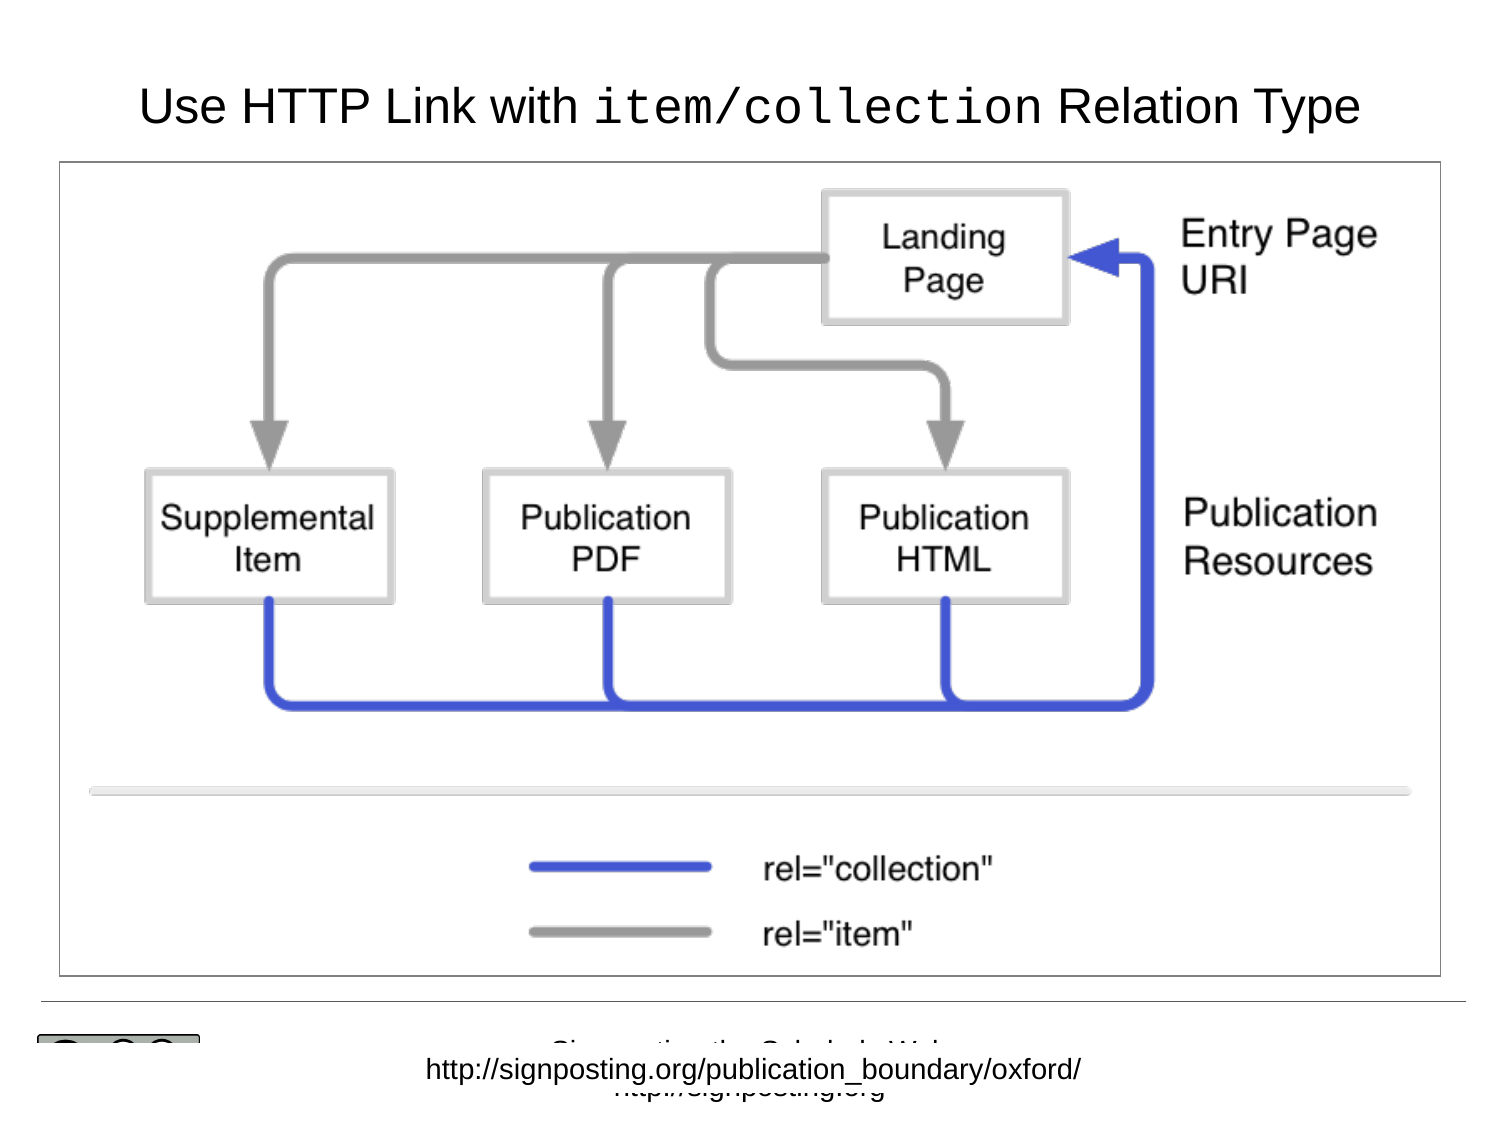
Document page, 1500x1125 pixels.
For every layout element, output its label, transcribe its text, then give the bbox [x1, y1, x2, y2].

text_box http://signposting.org/publication_boundary/oxford/ [0, 1043, 1500, 1093]
picture [60, 162, 1440, 976]
picture [37, 1034, 200, 1043]
title Use HTTP Link with item/collection Relation Type [0, 31, 1500, 185]
